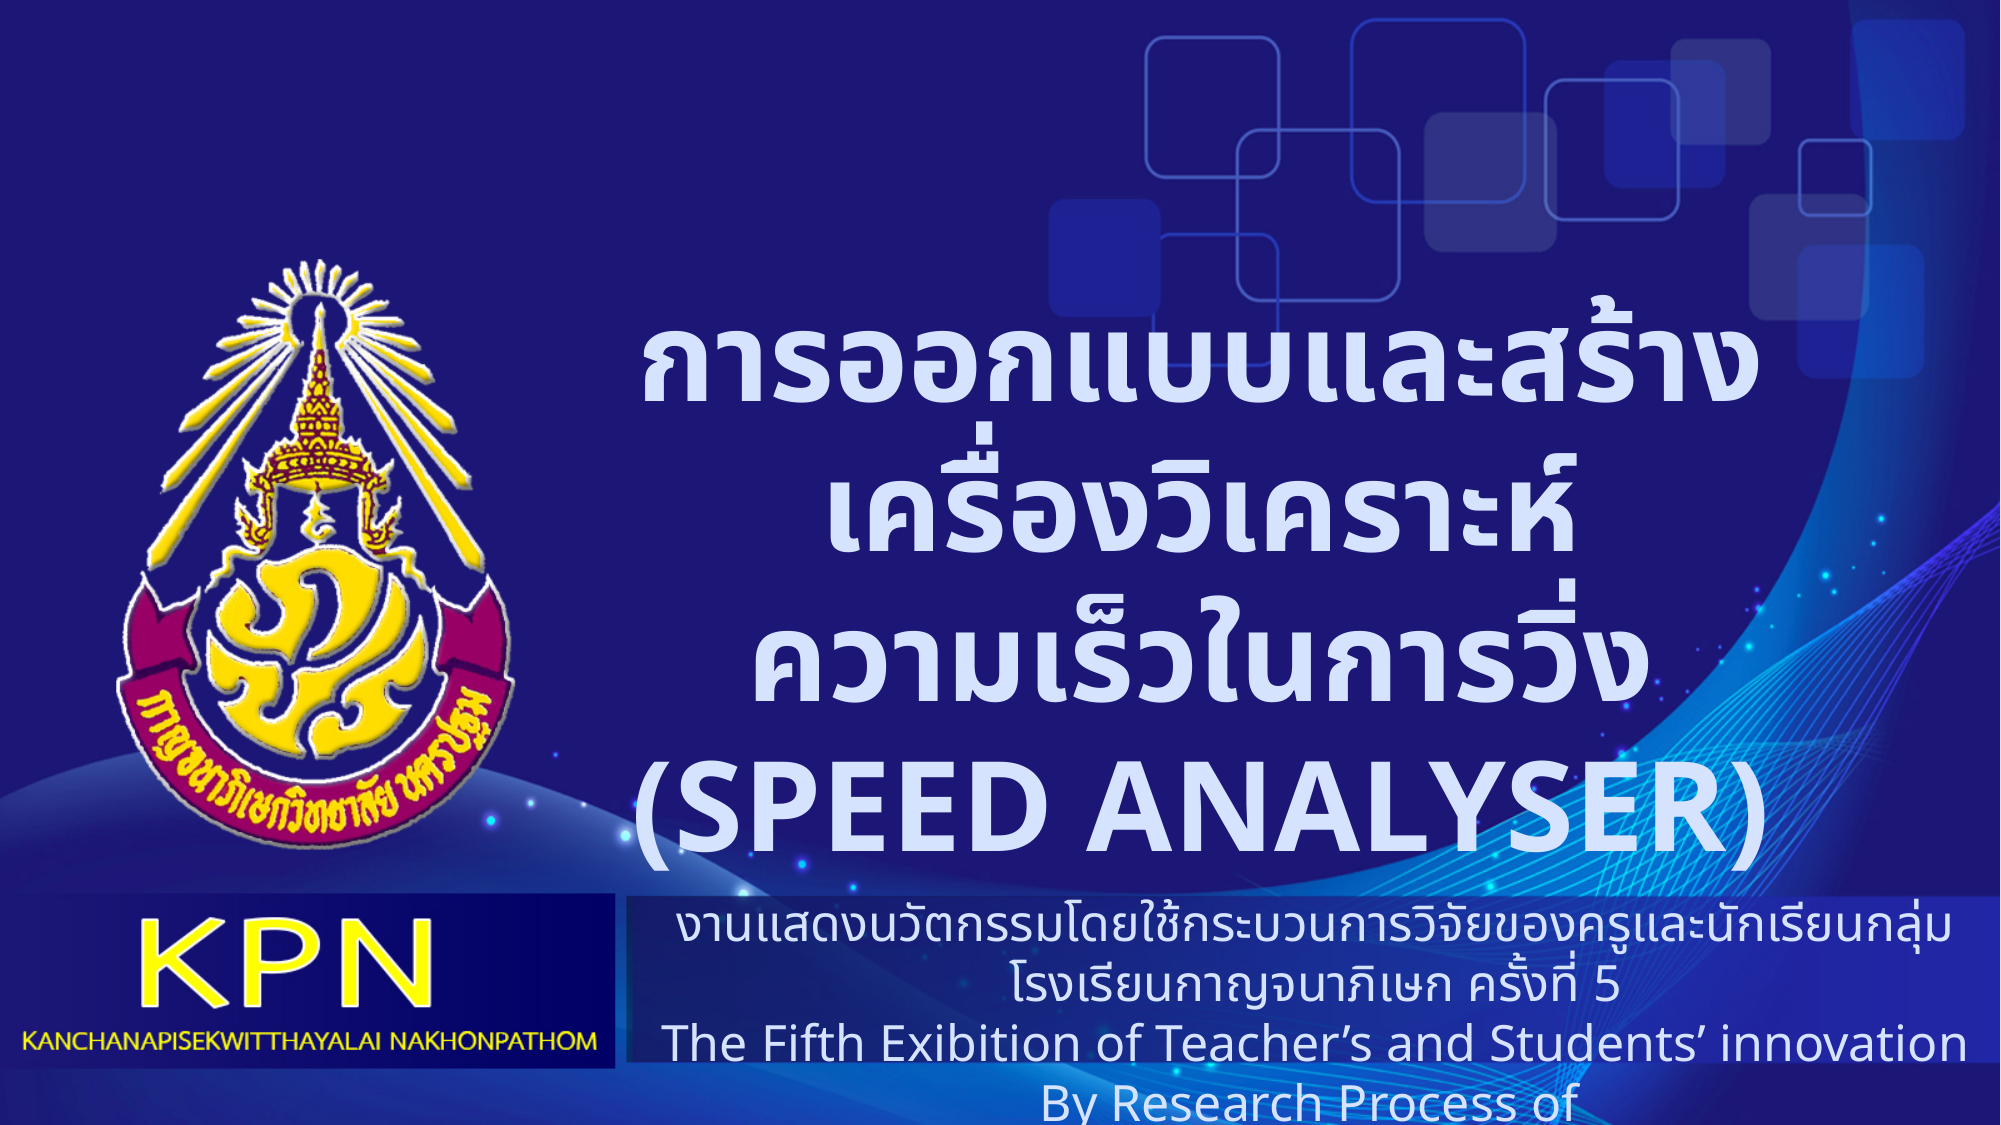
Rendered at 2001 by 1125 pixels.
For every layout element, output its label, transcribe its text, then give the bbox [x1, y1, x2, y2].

picture [0, 0, 2001, 1125]
text_box งานแสดงนวัตกรรมโดยใช้กระบวนการวิจัยของครูและนักเรียนกลุ่มโรงเรียนกาญจนาภิเษก ครั้งที่ 5 The Fifth Exibition of Teacher’s and Students’ innovation By Research Process of Kanchanapisek Wittayalai School Cluster [631, 883, 2000, 1125]
text_box การออกแบบและสร้าง เครื่องวิเคราะห์ความเร็วในการวิ่ง (SPEED ANALYSER) [583, 268, 1819, 954]
